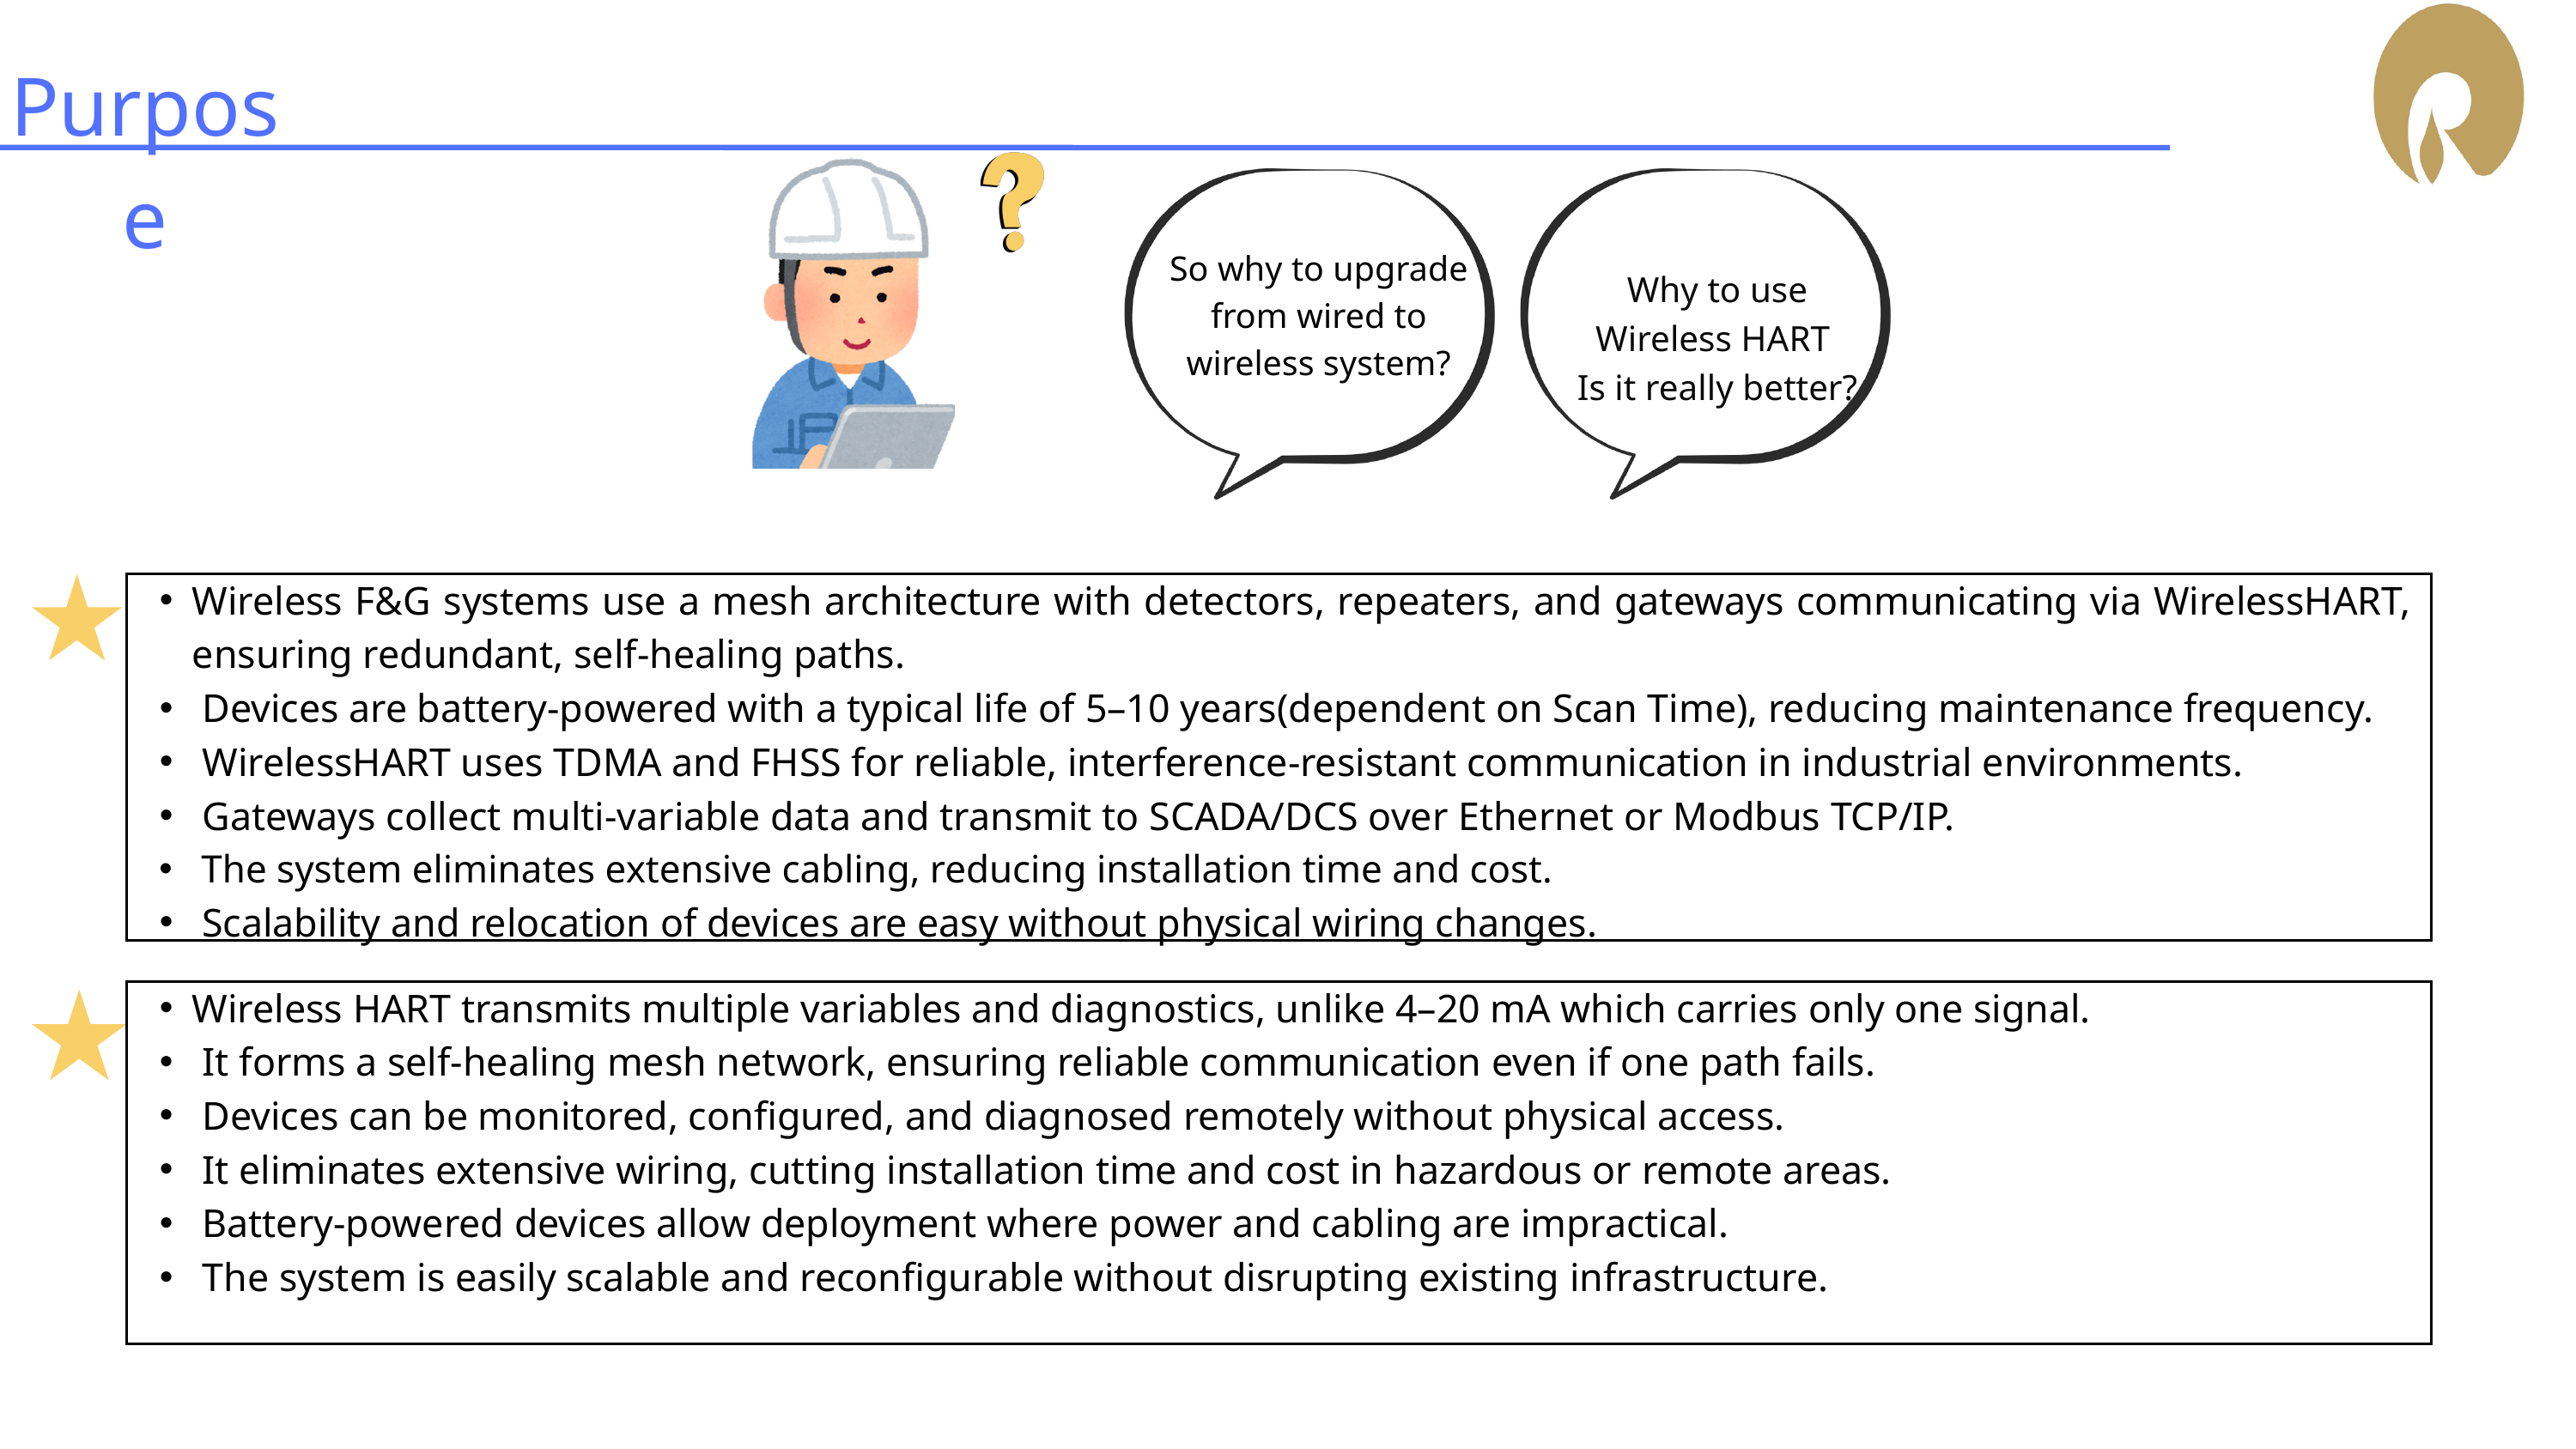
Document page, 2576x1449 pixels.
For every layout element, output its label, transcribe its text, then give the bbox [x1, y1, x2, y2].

text_box Wireless HART transmits multiple variables and diagnostics, unlike 4–20 mA which carries only one signal. It forms a self-healing mesh network, ensuring reliable communication even if one path fails. Devices can be monitored, configured, and diagnosed remotely without physical access. It eliminates extensive wiring, cutting installation time and cost in hazardous or remote areas. Battery-powered devices allow deployment where power and cabling are impractical. The system is easily scalable and reconfigurable without disrupting existing infrastructure. [126, 976, 2206, 981]
text_box Purpose [3, 39, 288, 265]
text_box [752, 157, 956, 469]
text_box [1124, 168, 1495, 500]
text_box [1520, 168, 1891, 500]
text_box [31, 573, 123, 661]
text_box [31, 989, 121, 1081]
text_box So why to upgrade from wired to wireless system? [1166, 240, 1472, 383]
text_box Wireless F&G systems use a mesh architecture with detectors, repeaters, and gateways communicating via WirelessHART, ensuring redundant, self-healing paths. Devices are battery-powered with a typical life of 5–10 years(dependent on Scan Time), reducing maintenance frequency. WirelessHART uses TDMA and FHSS for reliable, interference-resistant communication in industrial environments. Gateways collect multi-variable data and transmit to SCADA/DCS over Ethernet or Modbus TCP/IP. The system eliminates extensive cabling, reducing installation time and cost. Scalability and relocation of devices are easy without physical wiring changes. [126, 568, 2414, 573]
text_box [126, 981, 2432, 1345]
text_box [2306, 0, 2576, 258]
text_box Why to use Wireless HART Is it really better? [1565, 261, 1869, 408]
text_box [980, 147, 1054, 252]
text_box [126, 573, 2432, 942]
